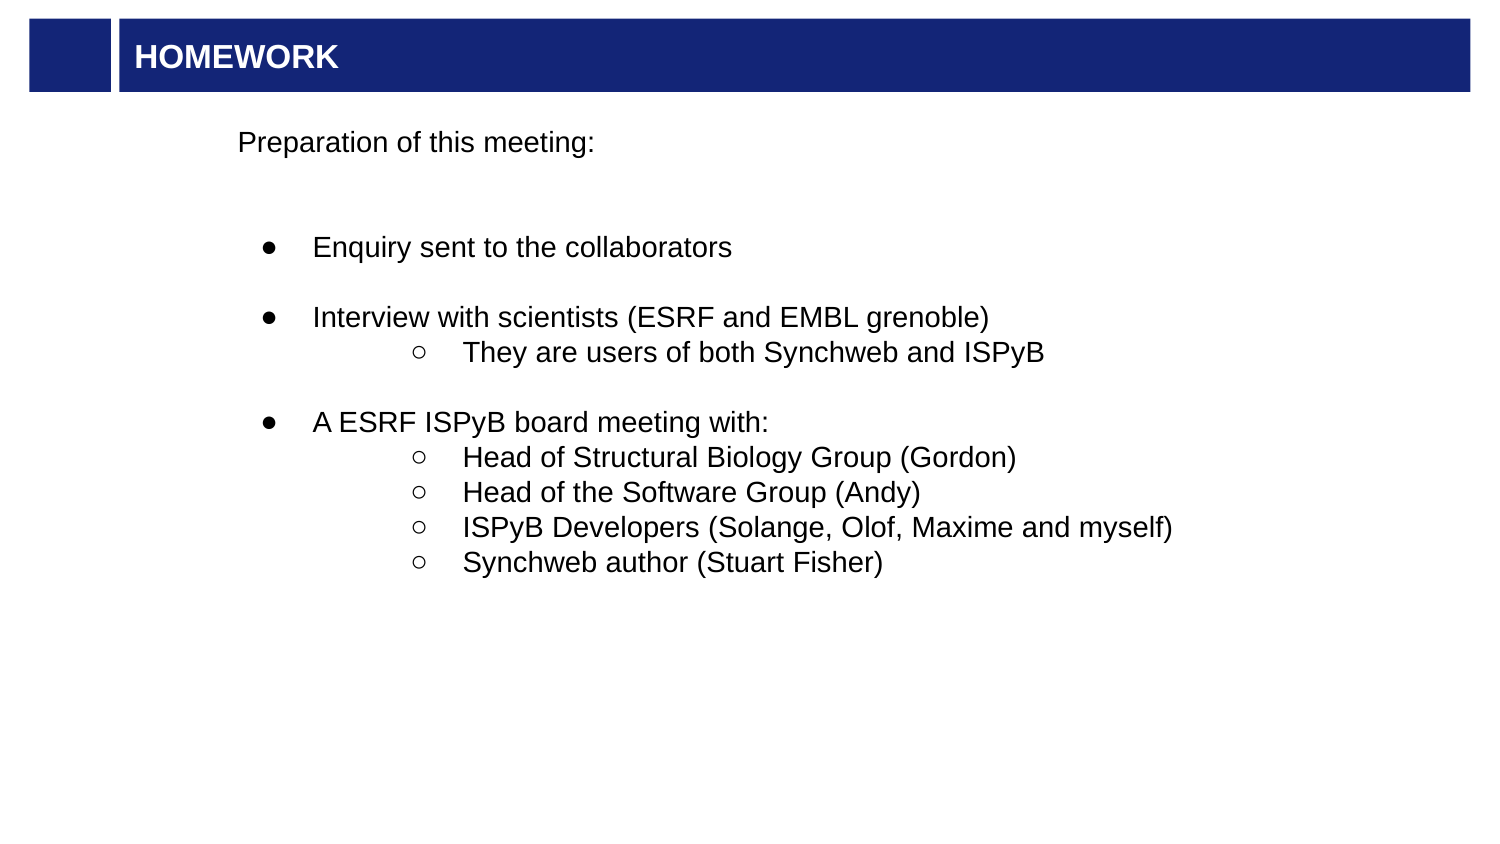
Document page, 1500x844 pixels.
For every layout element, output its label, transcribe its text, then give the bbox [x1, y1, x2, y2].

title HOMEWORK [119, 18, 1471, 92]
text_box Preparation of this meeting: Enquiry sent to the collaborators Interview with scientists (ESRF and EMBL grenoble) They are users of both Synchweb and ISPyB A ESRF ISPyB board meeting with: Head of Structural Biology Group (Gordon) Head of the Software Group (Andy) ISPyB Developers (Solange, Olof, Maxime and myself) Synchweb author (Stuart Fisher) [222, 108, 1363, 748]
